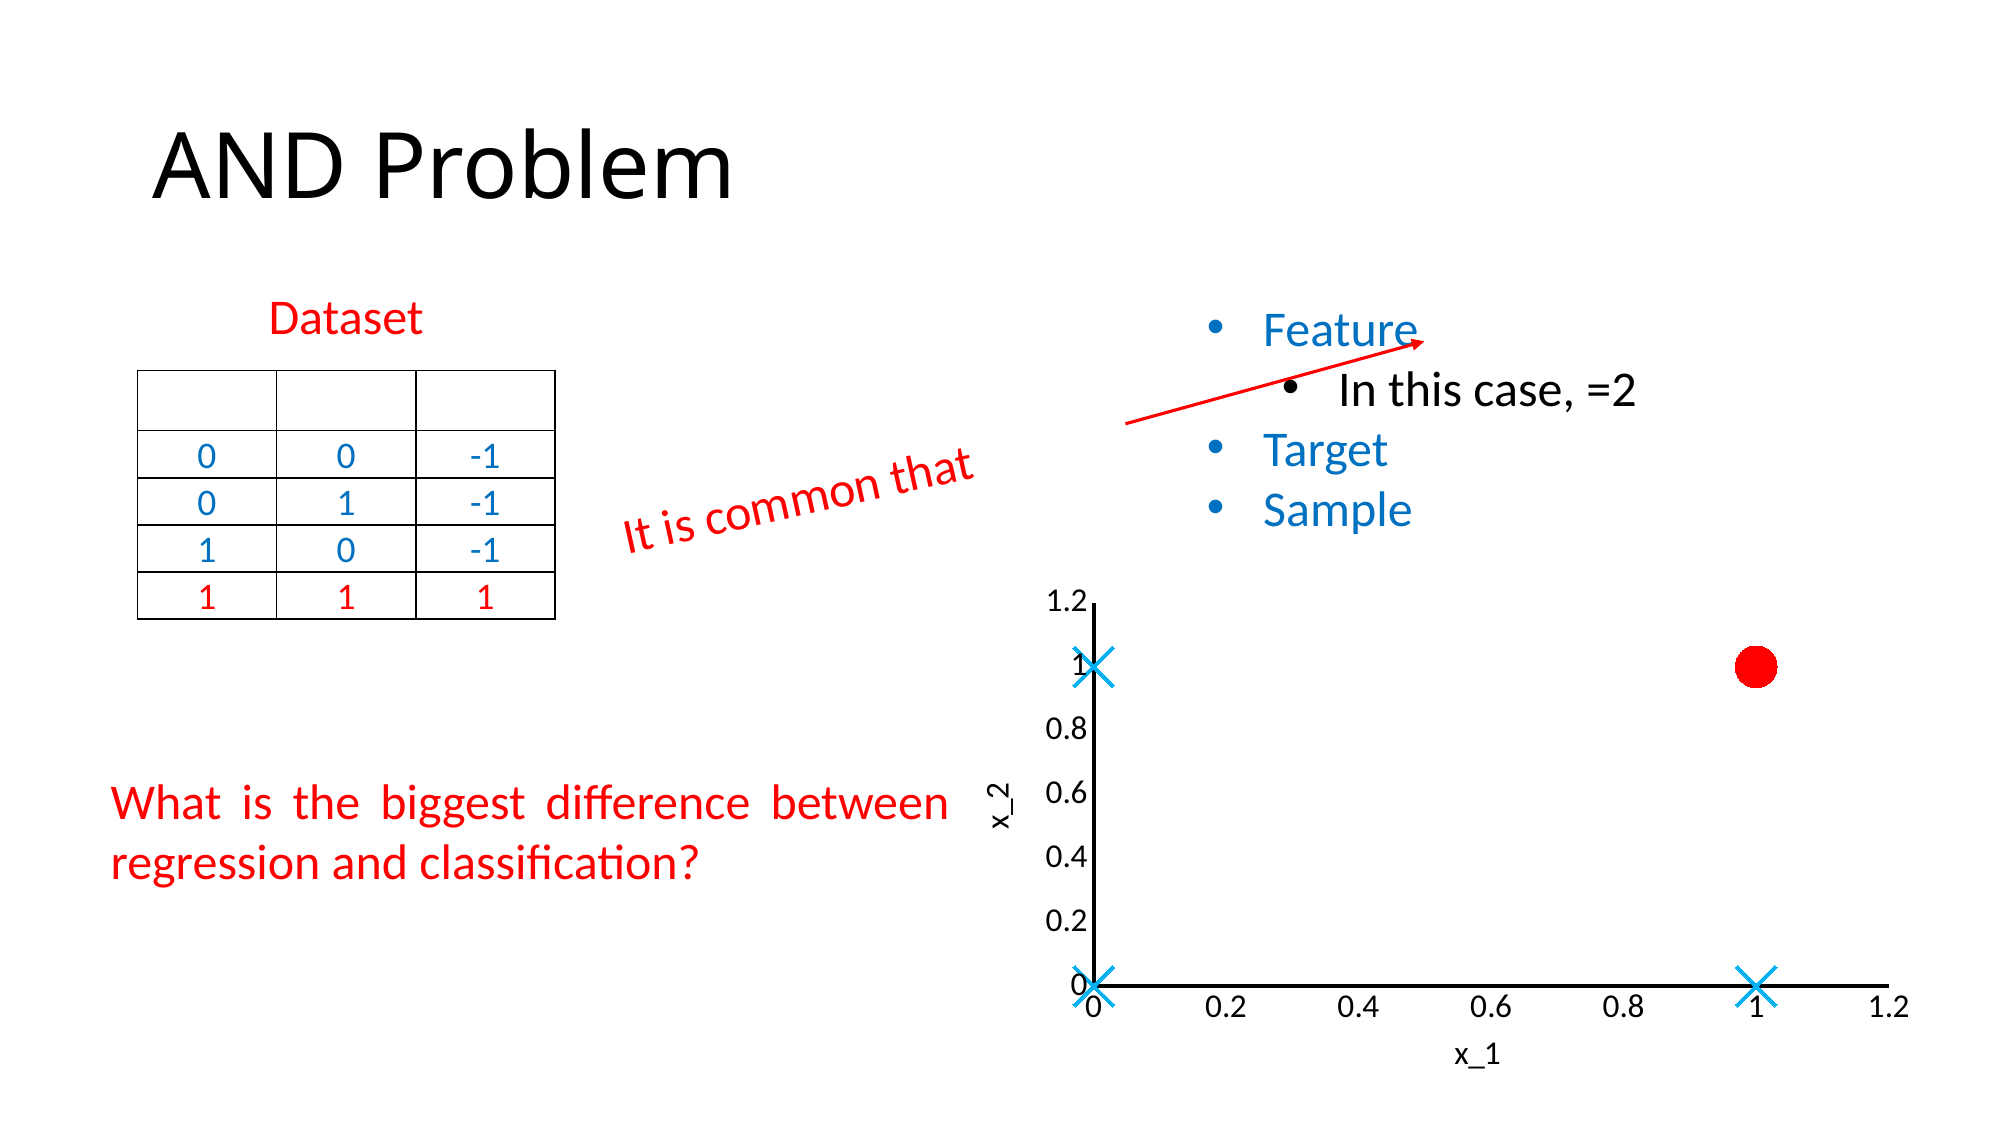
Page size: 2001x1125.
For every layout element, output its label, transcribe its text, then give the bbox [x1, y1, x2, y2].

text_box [1125, 341, 1425, 425]
text_box Dataset [253, 277, 439, 352]
title AND Problem [137, 59, 1863, 278]
chart [964, 578, 1926, 1083]
text_box What is the biggest difference between regression and classification? [95, 762, 964, 897]
